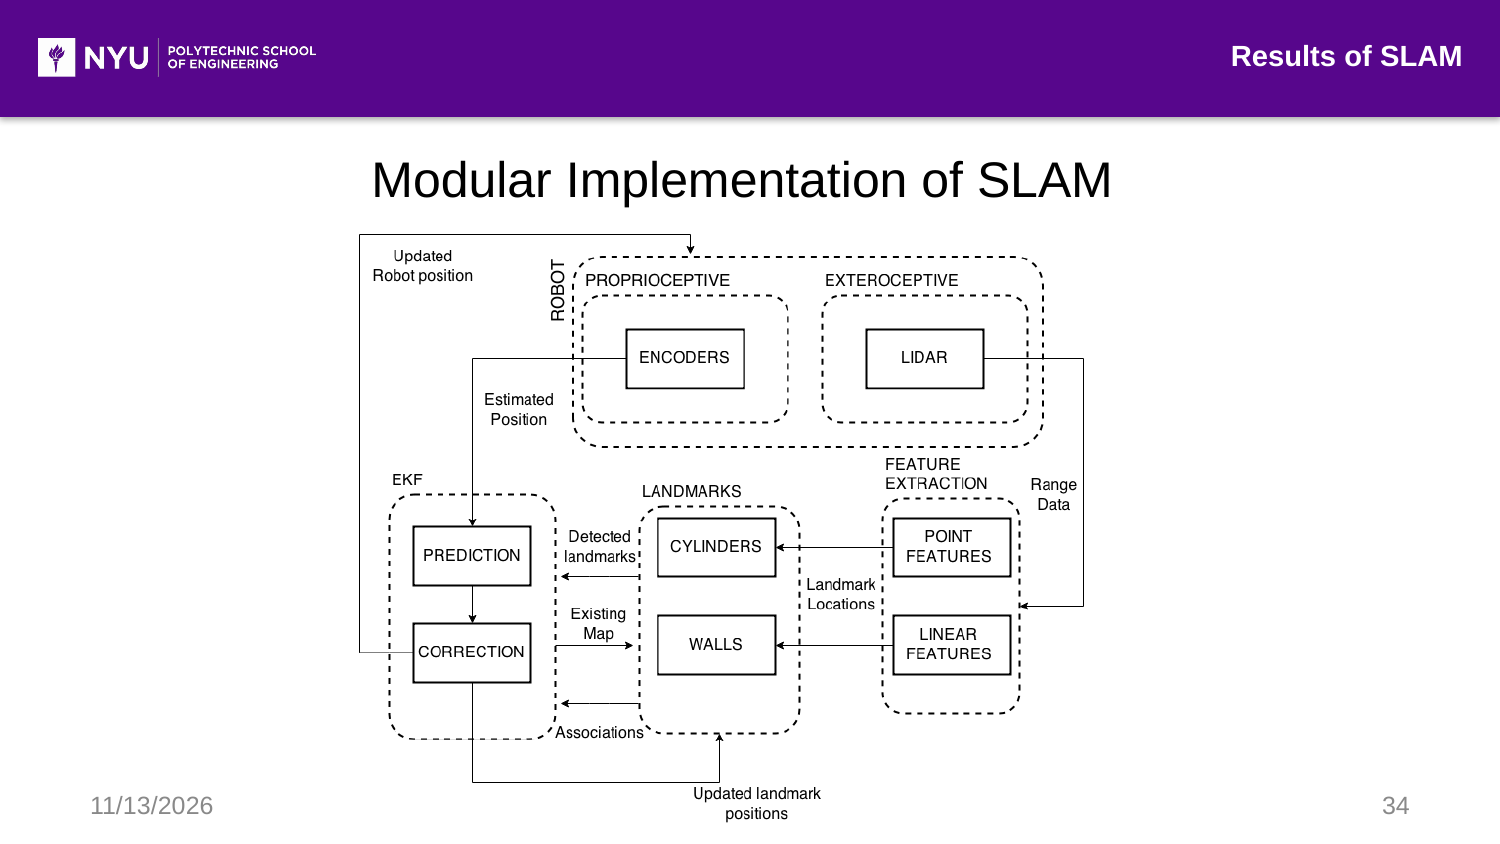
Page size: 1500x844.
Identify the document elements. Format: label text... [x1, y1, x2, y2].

picture [352, 215, 1180, 827]
list Results of SLAM [1013, 37, 1463, 81]
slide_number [75, 782, 347, 828]
picture [38, 38, 316, 77]
slide_number 34 [1184, 782, 1425, 828]
text_box Modular Implementation of SLAM [356, 139, 1129, 213]
